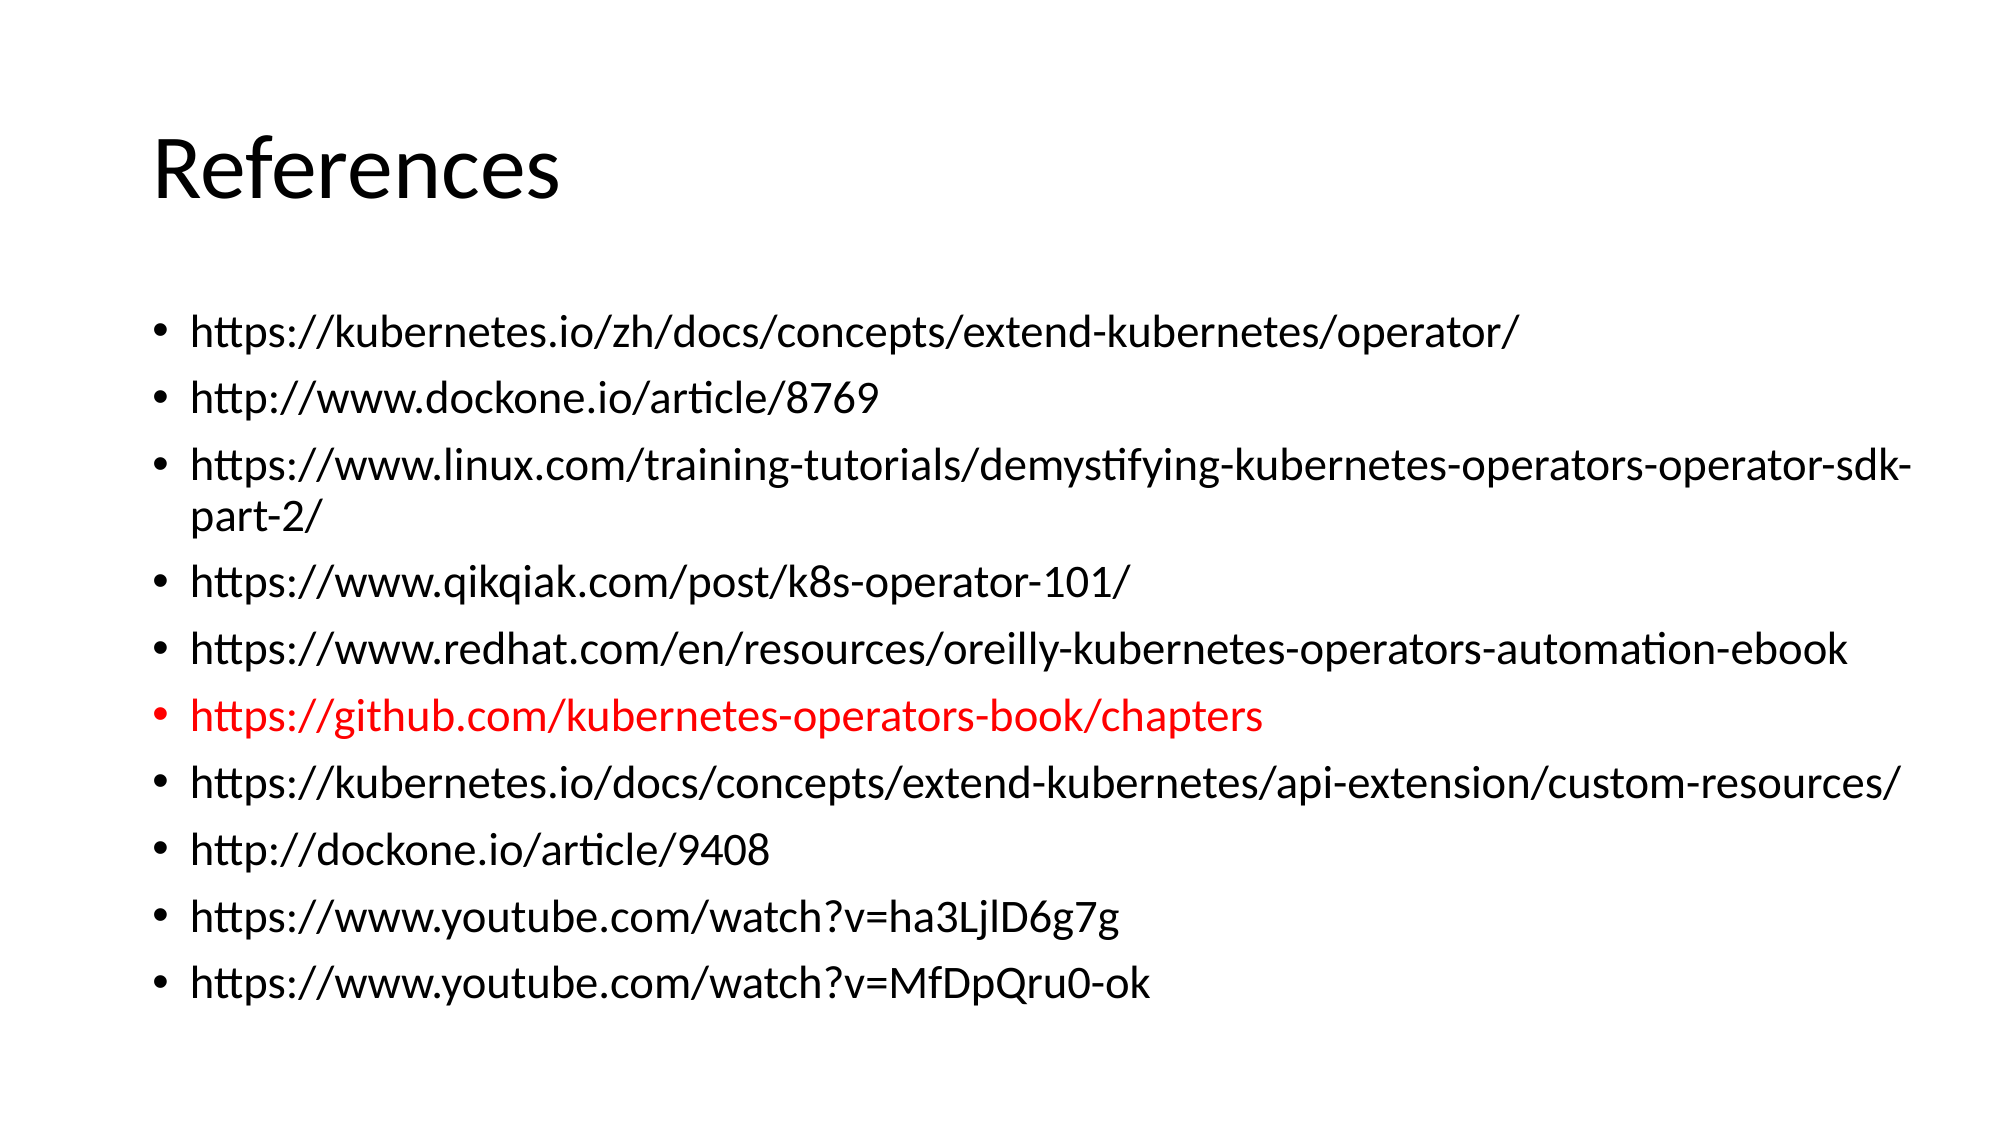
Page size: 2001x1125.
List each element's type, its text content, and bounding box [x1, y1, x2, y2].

title References [137, 59, 1863, 278]
list https://kubernetes.io/zh/docs/concepts/extend-kubernetes/operator/ http://www.dockone.io/article/8769 https://www.linux.com/training-tutorials/demystifying-kubernetes-operators-operator-sdk-part-2/ https://www.qikqiak.com/post/k8s-operator-101/ https://www.redhat.com/en/resources/oreilly-kubernetes-operators-automation-ebook https://github.com/kubernetes-operators-book/chapters https://kubernetes.io/docs/concepts/extend-kubernetes/api-extension/custom-resources/ http://dockone.io/article/9408 https://www.youtube.com/watch?v=ha3LjlD6g7g https://www.youtube.com/watch?v=MfDpQru0-ok [137, 299, 1954, 1064]
